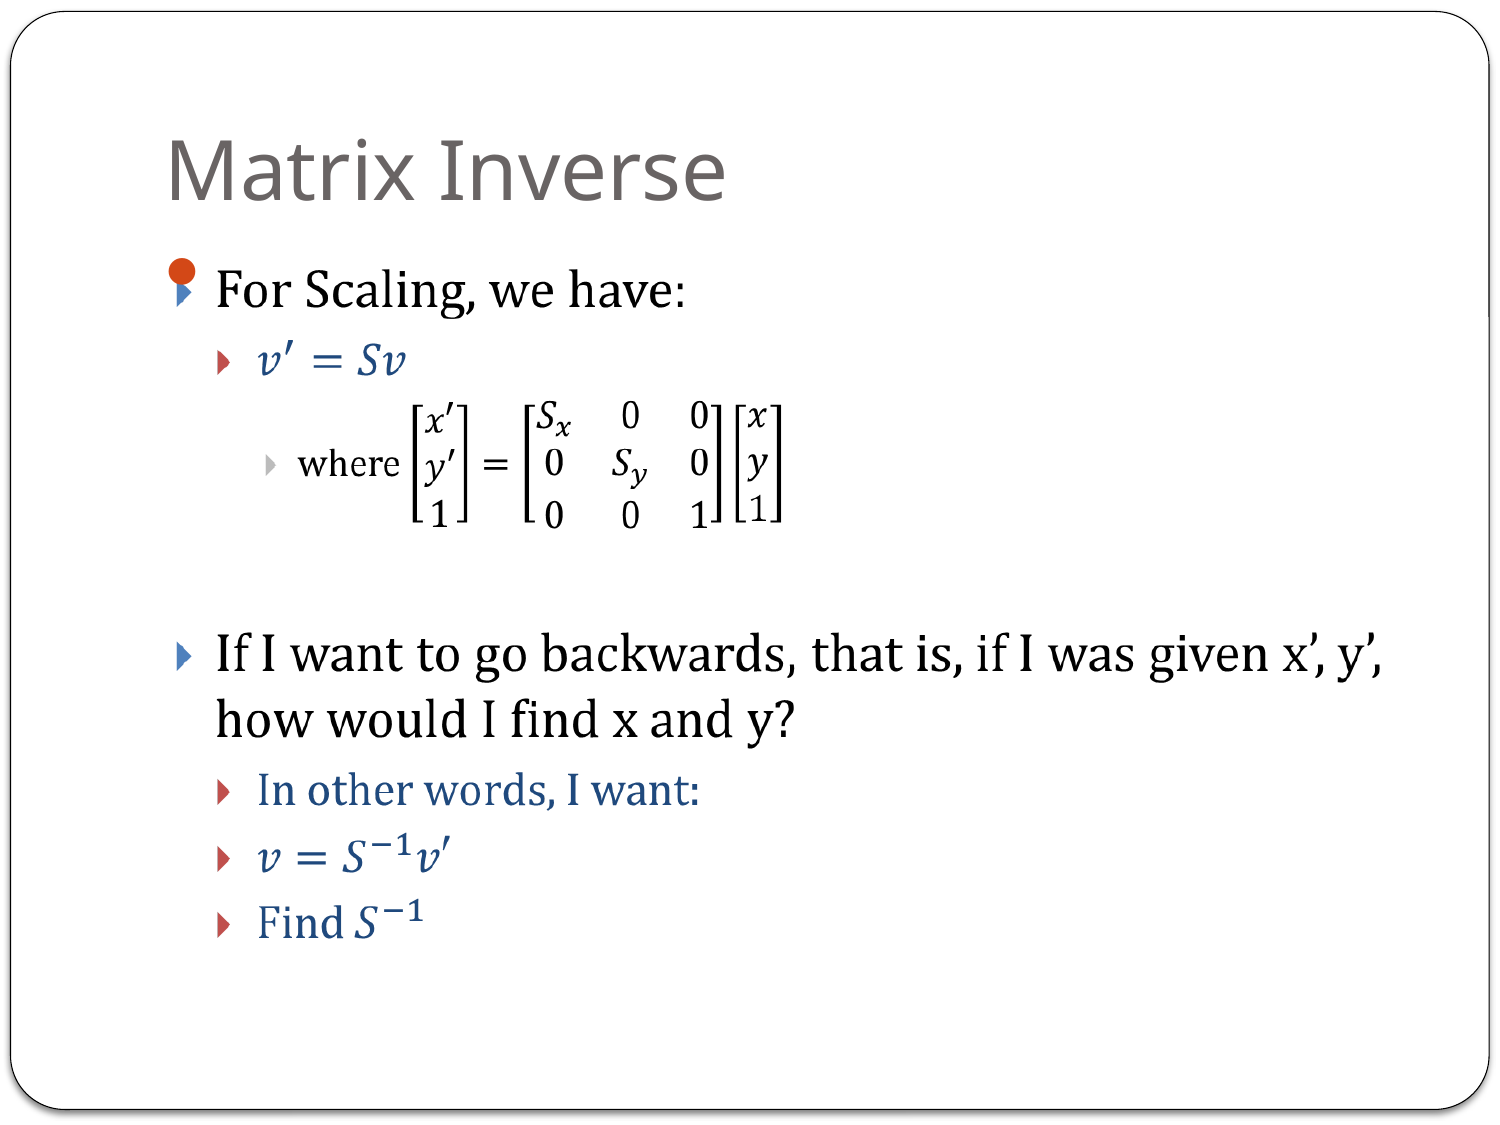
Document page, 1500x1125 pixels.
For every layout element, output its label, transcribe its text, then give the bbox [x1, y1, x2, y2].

list [150, 237, 1425, 988]
title Matrix Inverse [150, 45, 1425, 233]
